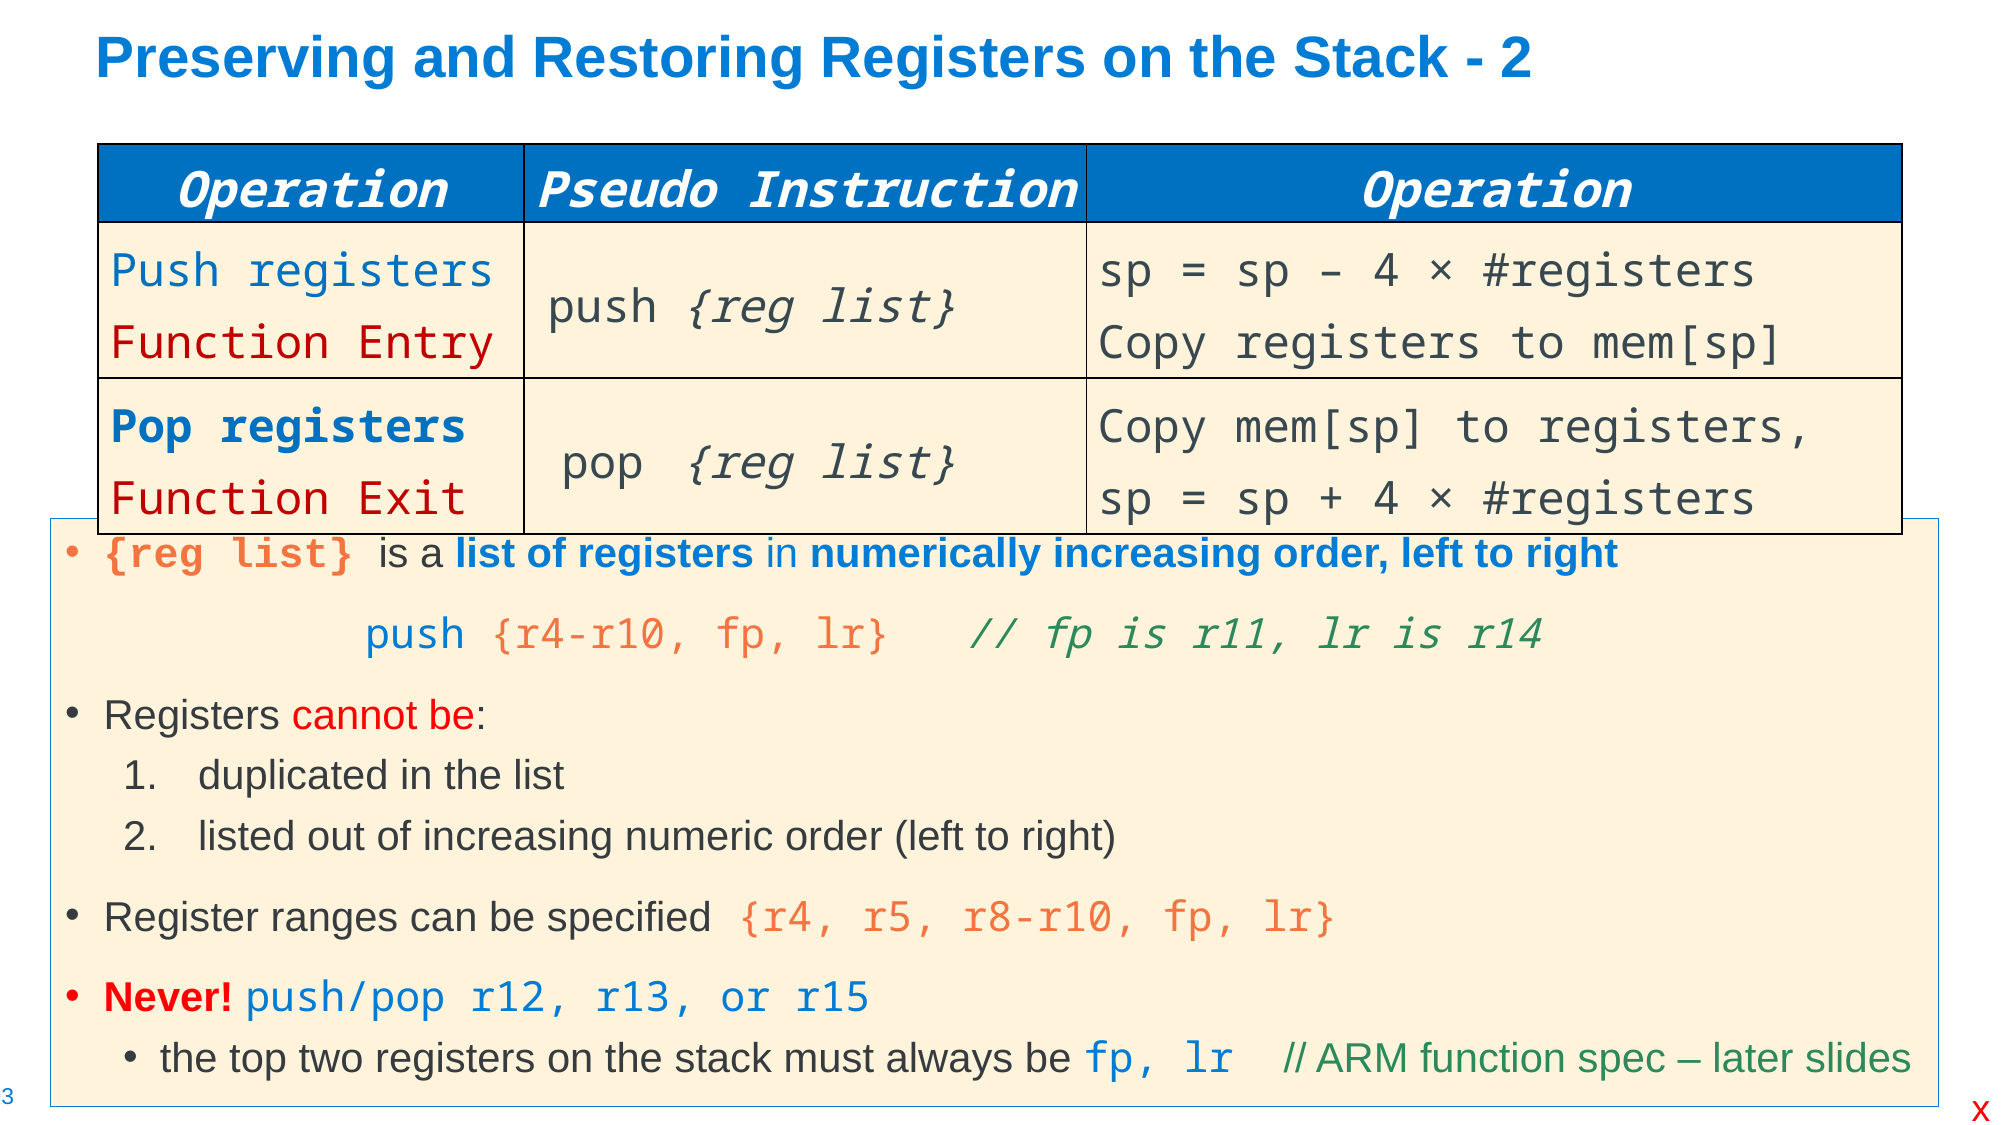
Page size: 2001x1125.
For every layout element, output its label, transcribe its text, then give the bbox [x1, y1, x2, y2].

title Preserving and Restoring Registers on the Stack - 2 [80, 91, 1957, 168]
table_cell sp = sp – 4 × #registers Copy registers to mem[sp] [1087, 223, 1901, 377]
table_header Pseudo Instruction [525, 145, 1086, 221]
text_box x [1956, 1076, 2000, 1125]
table_cell Push registers Function Entry [99, 223, 523, 377]
table_cell Pop registers Function Exit [99, 379, 523, 533]
table_cell {reg list} [681, 379, 1086, 533]
table_cell push [525, 223, 681, 377]
list {reg list} is a list of registers in numerically increasing order, left to right push {r4-r10, fp, lr} // fp is r11, lr is r14 Registers cannot be: duplicated in the list listed out of increasing numeric order (left to right) Register ranges can be specified {r4, r5, r8-r10, fp, lr} Never! push/pop r12, r13, or r15 the top two registers on the stack must always be fp, lr // ARM function spec – later slides [50, 518, 1939, 1107]
table_header Operation [1087, 145, 1901, 221]
table_cell Copy mem[sp] to registers, sp = sp + 4 × #registers [1087, 379, 1901, 533]
table_header Operation [99, 145, 523, 221]
table_cell {reg list} [681, 223, 1086, 377]
table_cell pop [525, 379, 681, 533]
